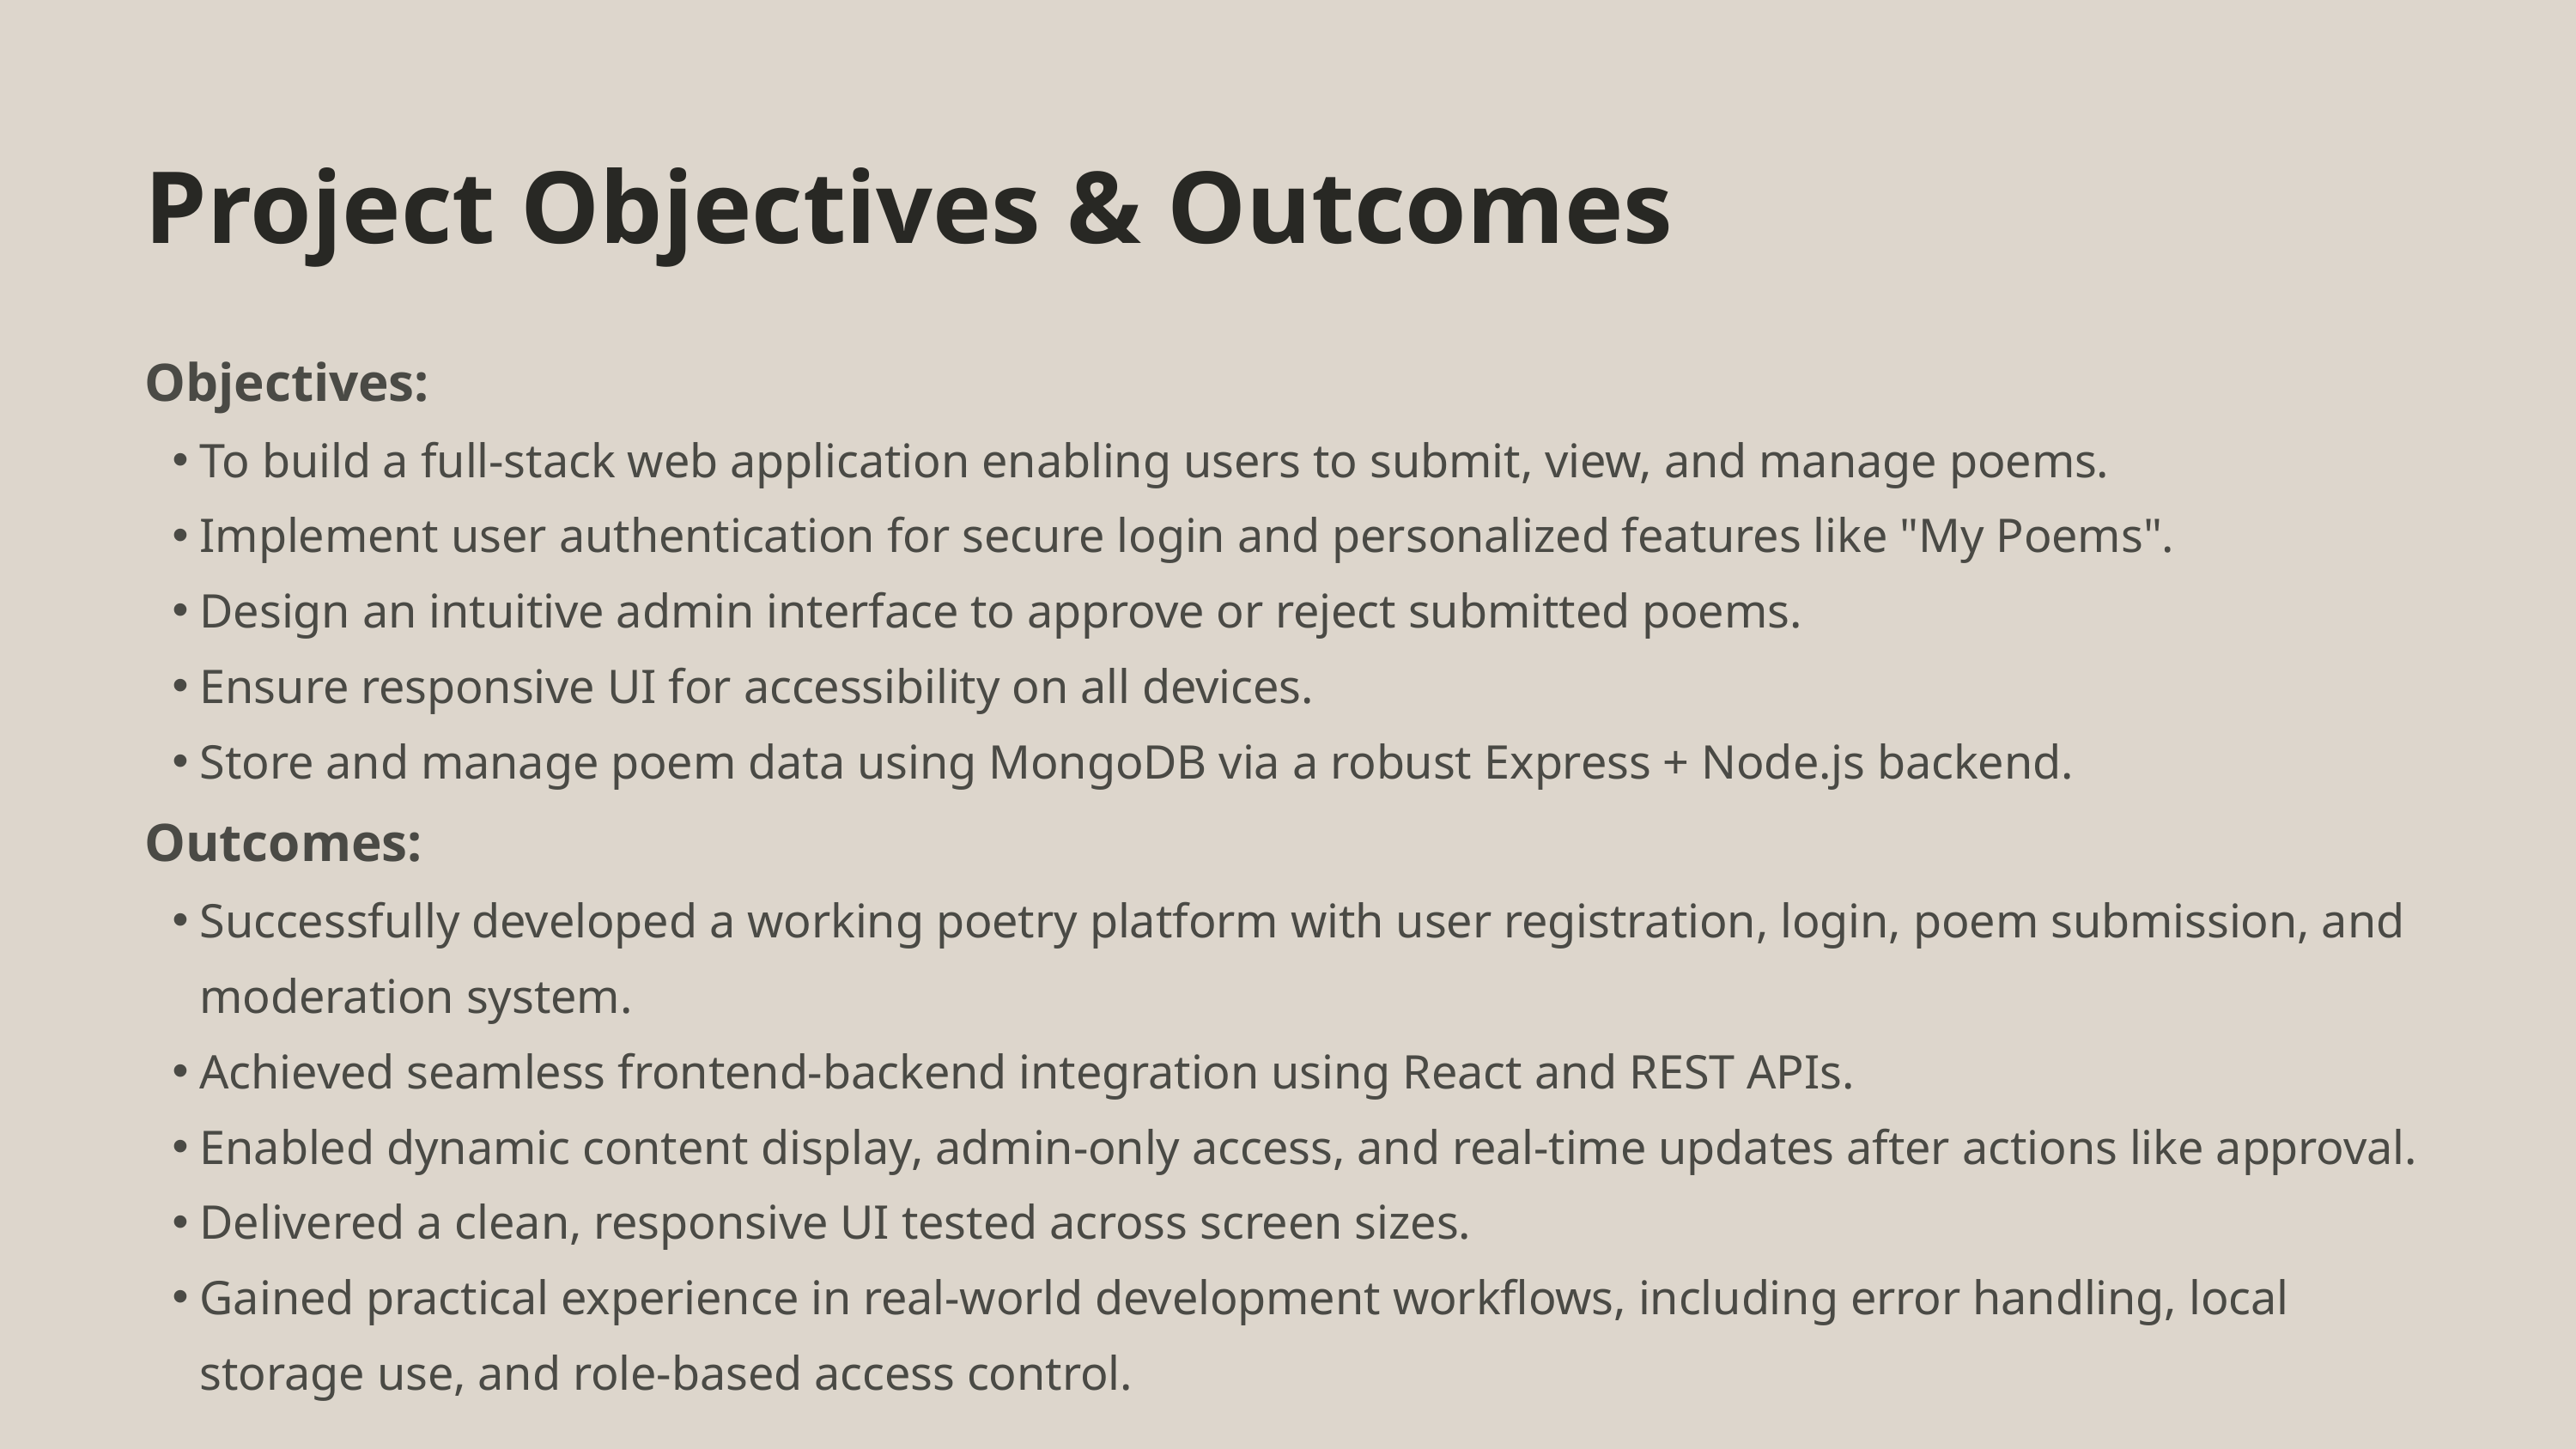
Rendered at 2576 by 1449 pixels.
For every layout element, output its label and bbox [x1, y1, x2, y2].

text_box [0, 0, 2576, 1449]
